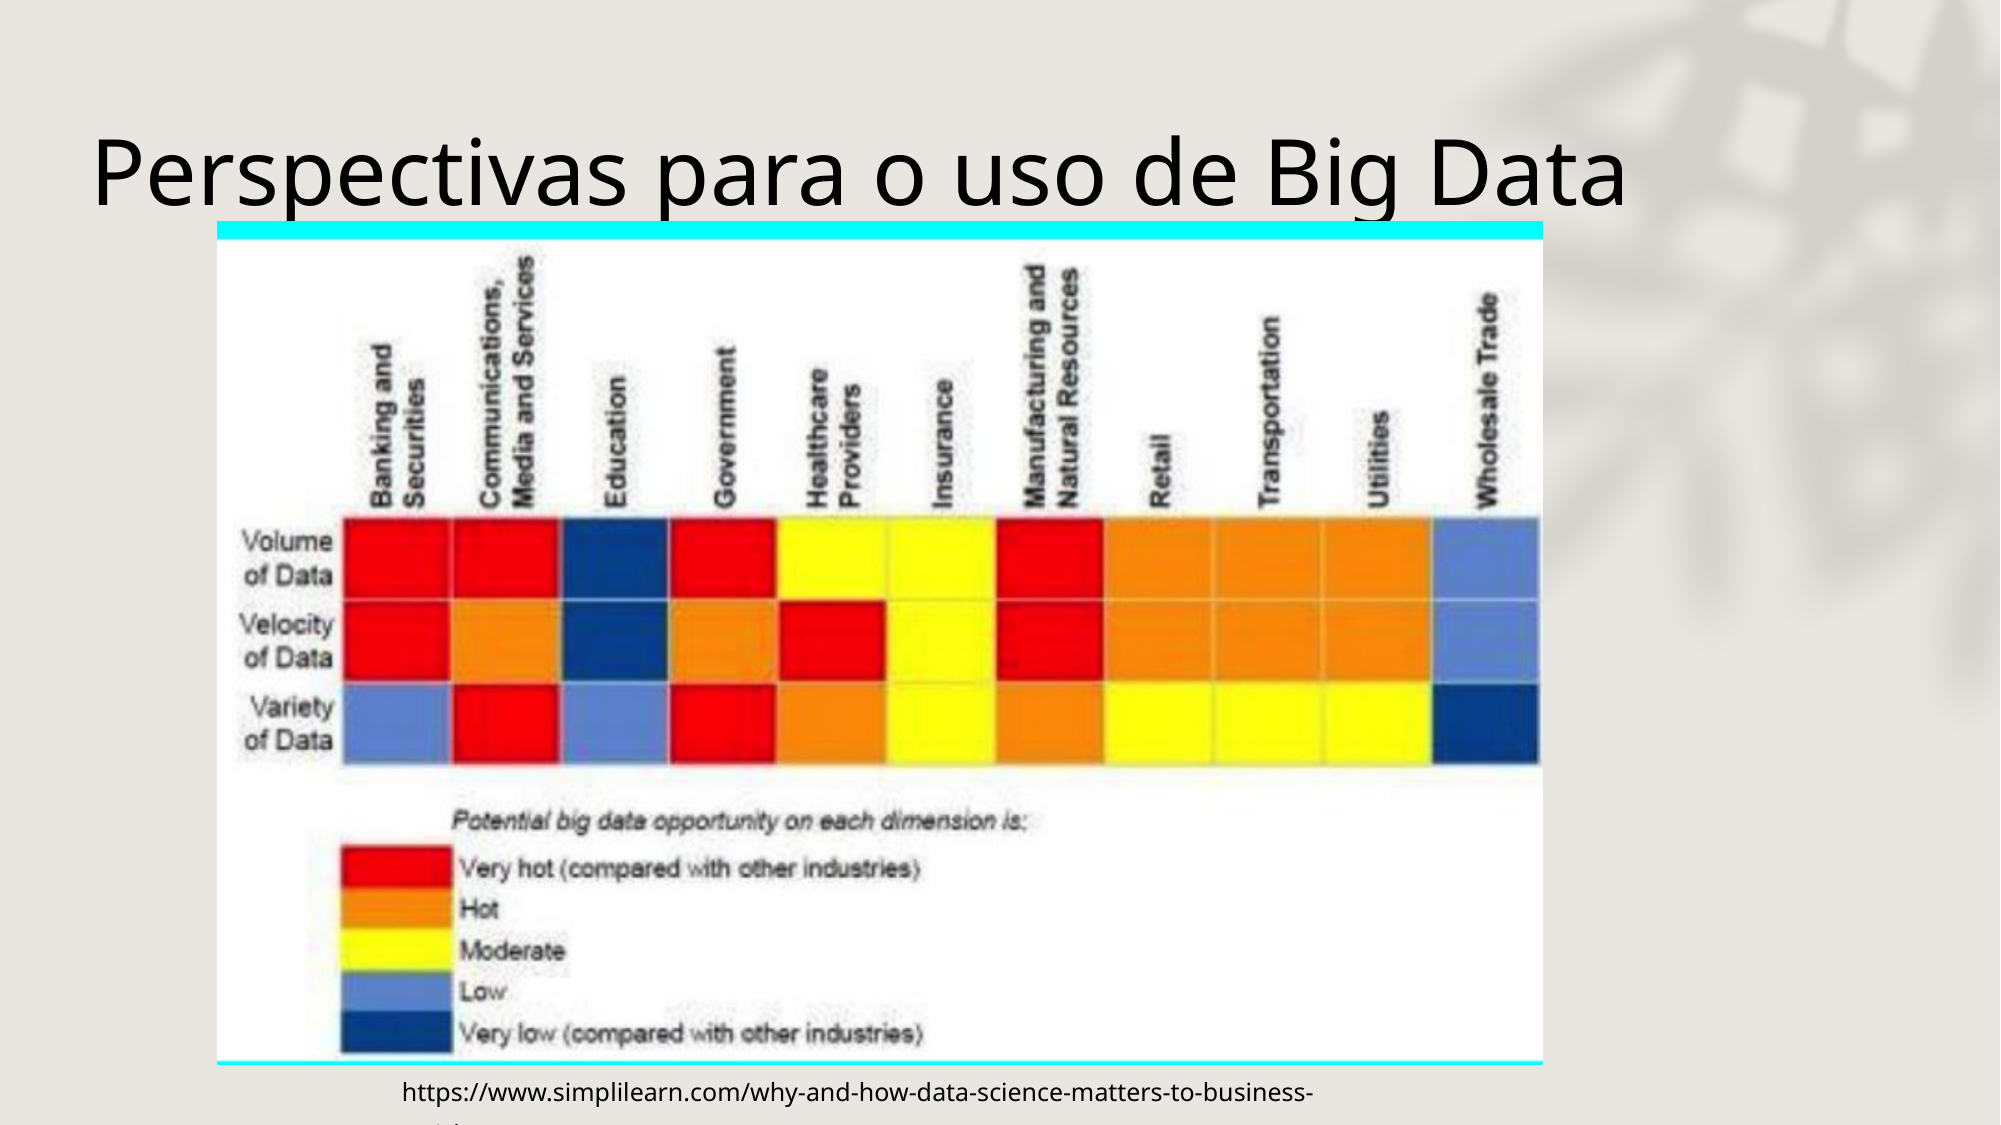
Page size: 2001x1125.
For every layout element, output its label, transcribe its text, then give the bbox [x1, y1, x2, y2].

text_box https://www.simplilearn.com/why-and-how-data-science-matters-to-business-article [401, 1065, 1326, 1125]
title Perspectivas para o uso de Big Data [75, 60, 1925, 278]
picture [217, 221, 1543, 1065]
